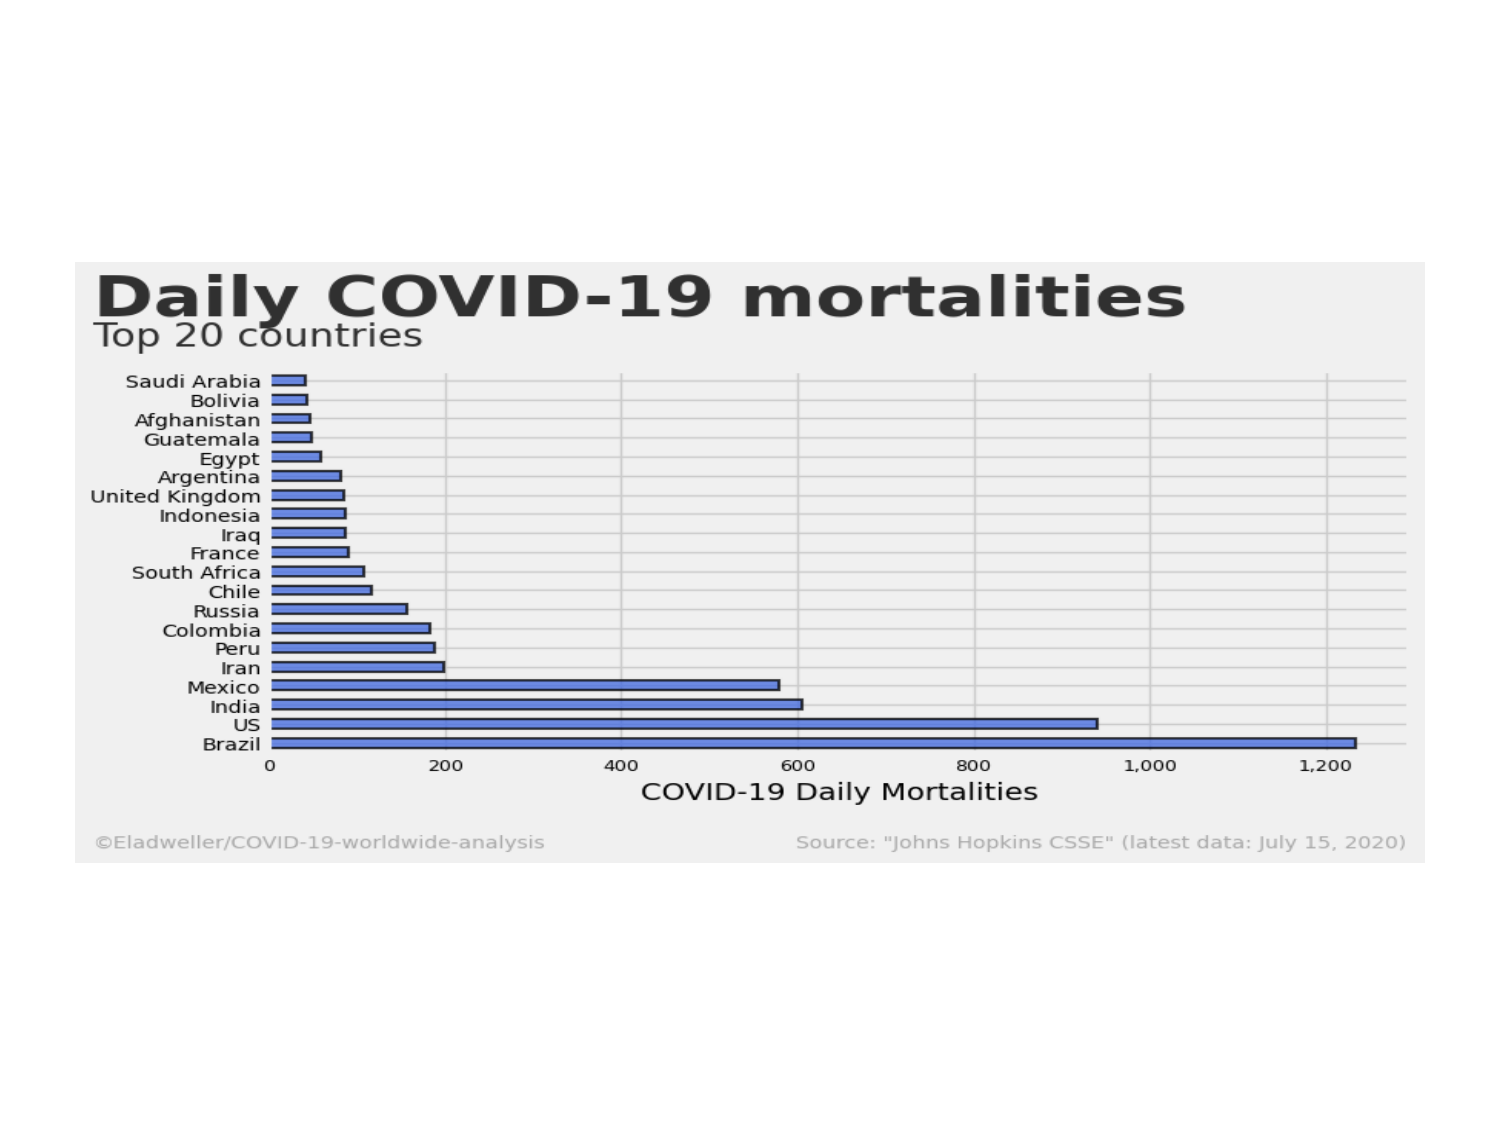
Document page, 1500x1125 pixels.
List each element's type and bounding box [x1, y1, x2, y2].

picture [74, 262, 1426, 863]
